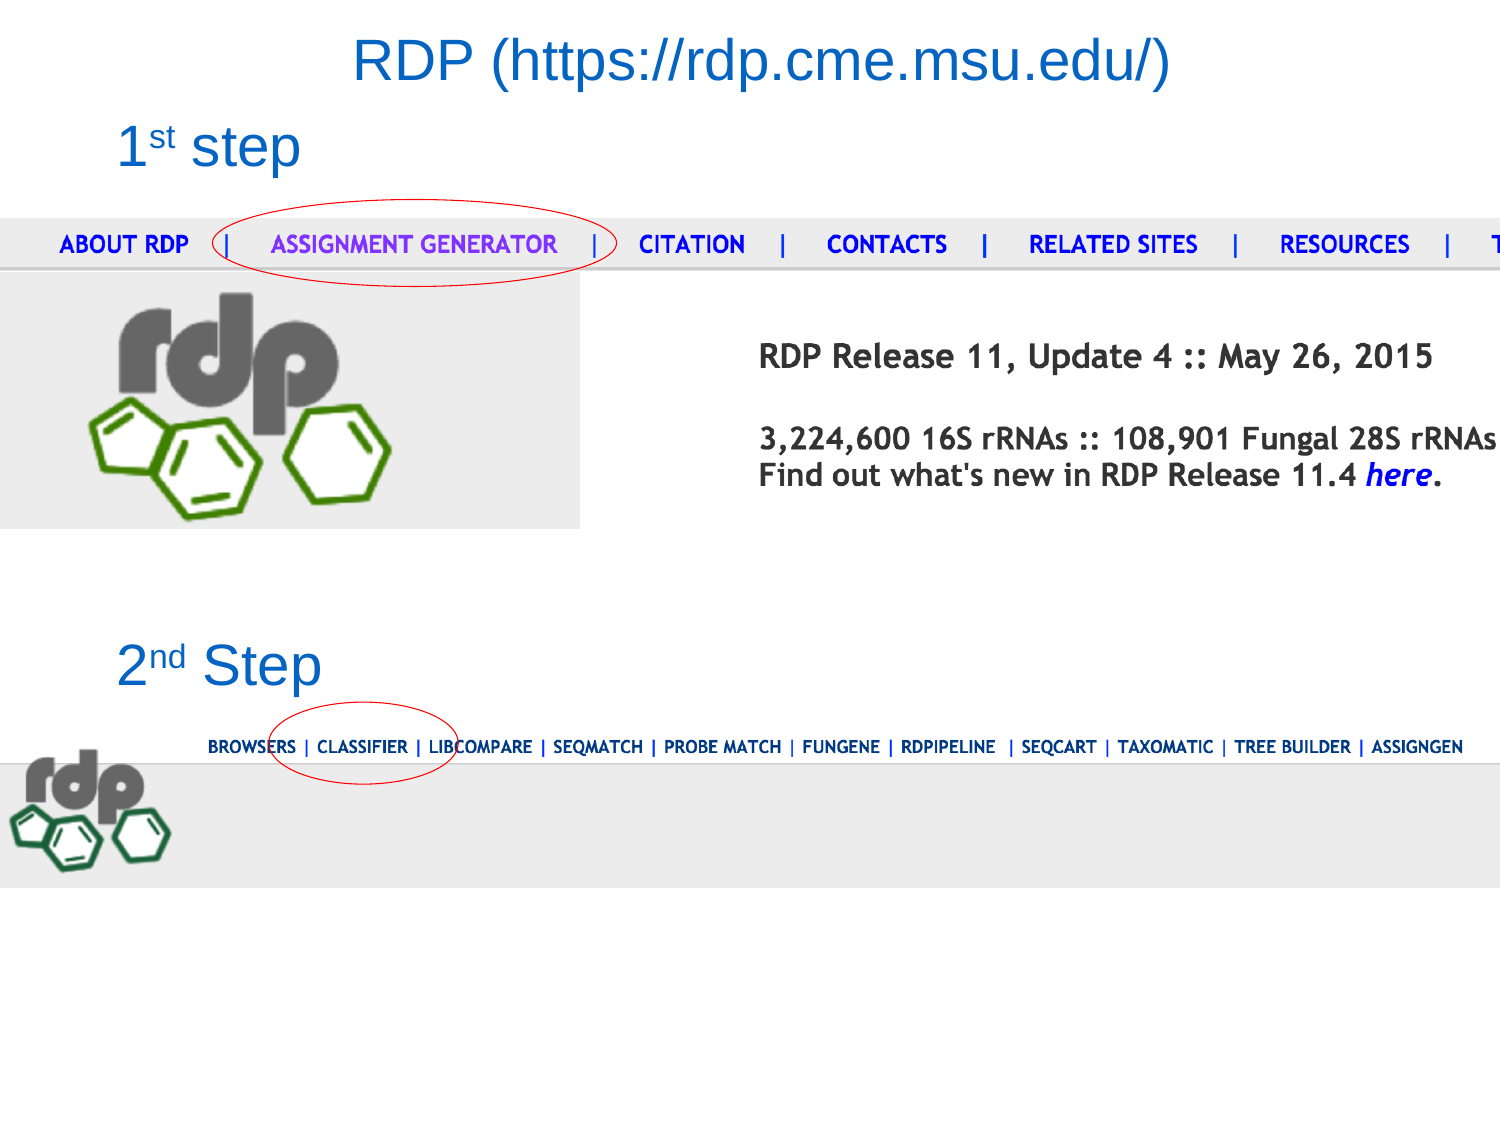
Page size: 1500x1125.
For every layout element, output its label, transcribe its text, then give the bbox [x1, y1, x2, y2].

picture [0, 218, 1500, 530]
text_box 1st step [34, 100, 1307, 185]
text_box [282, 705, 445, 722]
text_box RDP (https://rdp.cme.msu.edu/) [77, 14, 1373, 100]
picture [0, 722, 1500, 888]
text_box [249, 199, 580, 218]
text_box 2nd Step [34, 620, 1307, 705]
